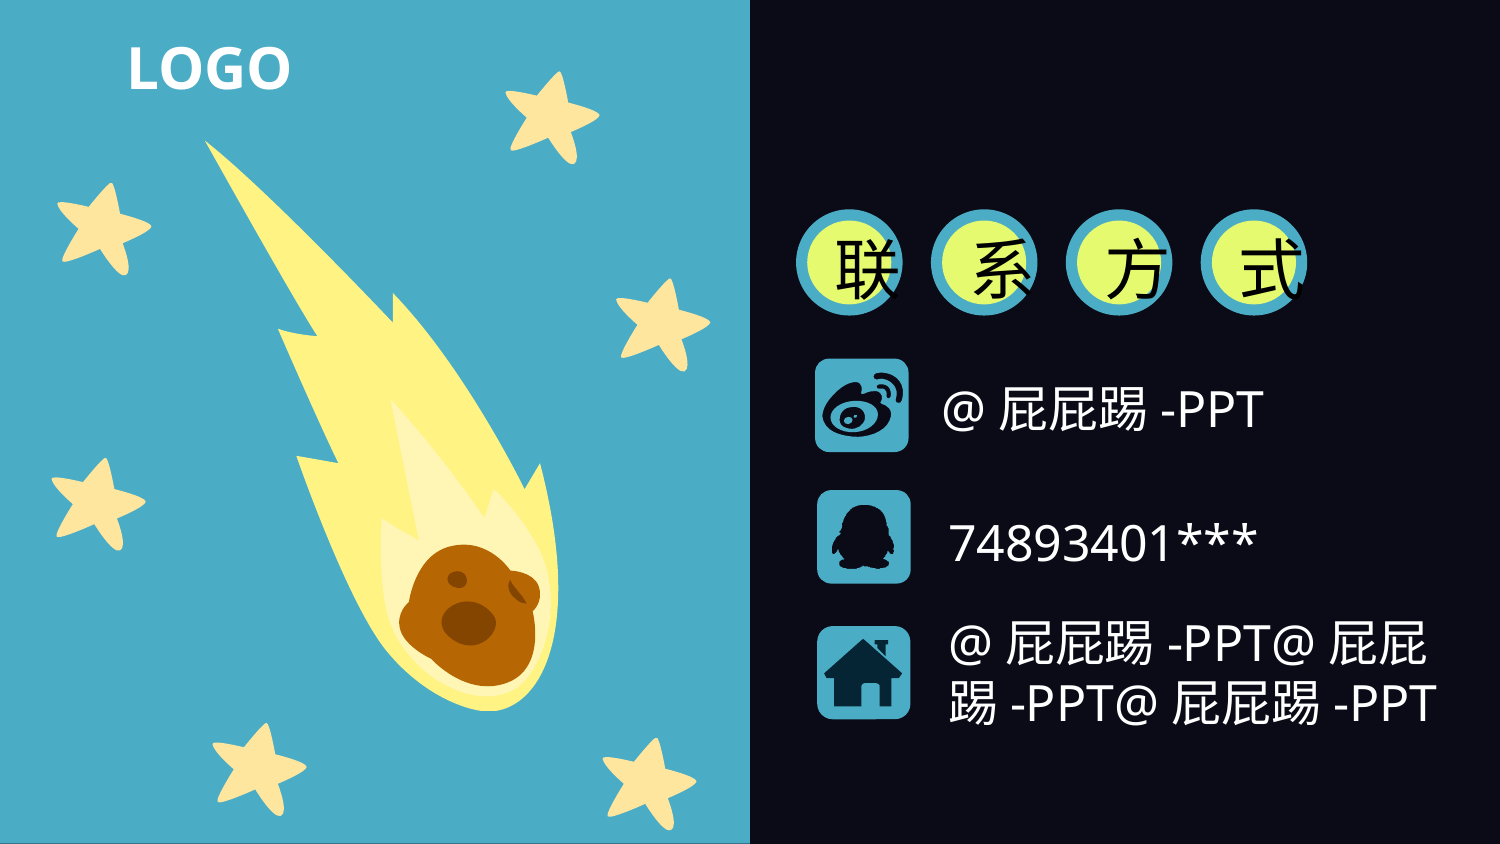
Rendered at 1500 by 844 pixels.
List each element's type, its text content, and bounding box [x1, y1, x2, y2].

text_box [816, 625, 911, 720]
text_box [930, 209, 1038, 316]
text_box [814, 358, 909, 453]
picture [615, 278, 711, 372]
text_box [1065, 209, 1173, 316]
text_box @屁屁踢-PPT [926, 369, 1357, 445]
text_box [1200, 209, 1308, 316]
text_box @屁屁踢-PPT@屁屁踢-PPT@屁屁踢-PPT [933, 604, 1500, 740]
picture [56, 182, 152, 276]
picture [212, 723, 307, 817]
text_box [817, 490, 911, 584]
text_box LOGO [111, 23, 424, 109]
text_box 74893401*** [933, 504, 1305, 580]
picture [602, 737, 697, 831]
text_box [795, 209, 903, 316]
text_box [0, 0, 750, 844]
picture [203, 71, 600, 711]
picture [51, 458, 146, 551]
